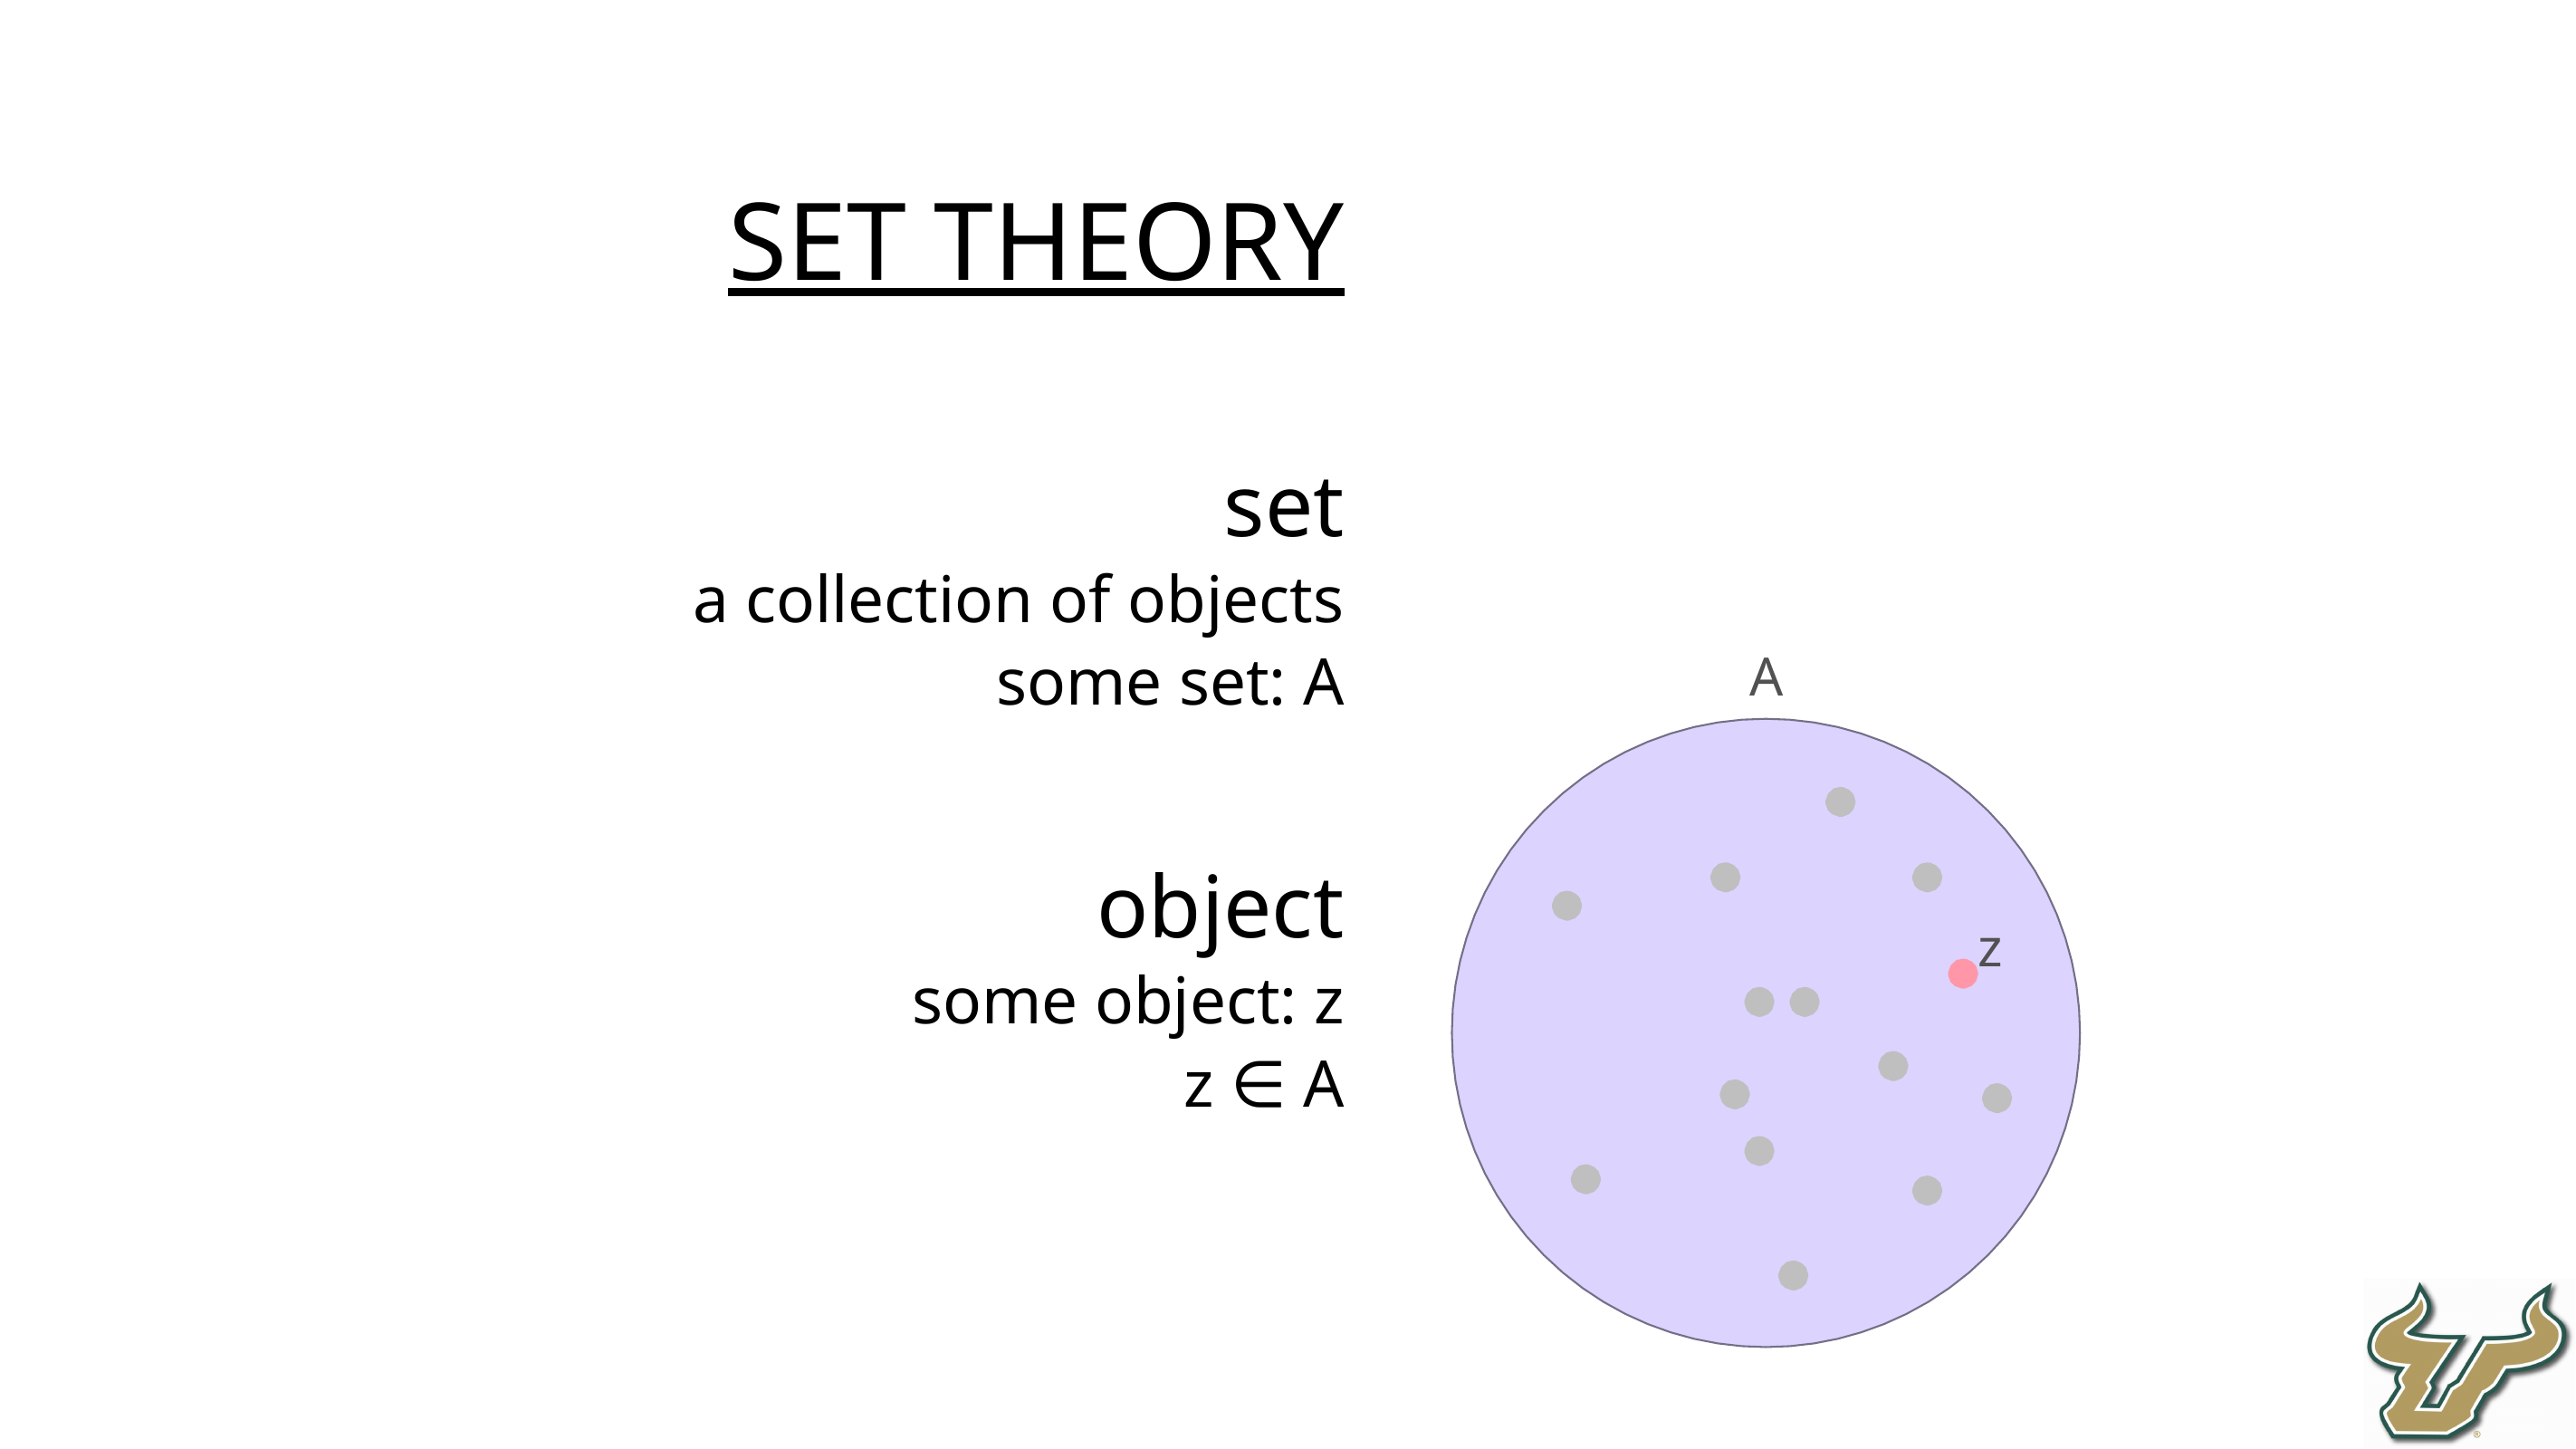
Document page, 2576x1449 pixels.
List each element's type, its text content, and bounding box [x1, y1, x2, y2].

text_box [1744, 1136, 1775, 1166]
list set theory set a collection of objects some set: A object some object: z z ∈ A [0, 175, 1358, 1274]
text_box [1451, 718, 2081, 1348]
text_box [1825, 786, 1856, 817]
picture [2363, 1278, 2576, 1448]
text_box [1719, 1079, 1750, 1109]
text_box [1570, 1164, 1601, 1195]
text_box z [1964, 907, 2017, 984]
text_box A [1744, 643, 1788, 707]
text_box [1744, 986, 1775, 1017]
text_box [1778, 1260, 1809, 1291]
text_box [1911, 862, 1943, 893]
text_box [1789, 986, 1820, 1017]
text_box [1878, 1051, 1909, 1081]
text_box [1911, 1176, 1943, 1206]
text_box [1552, 890, 1583, 921]
text_box [1982, 1083, 2013, 1114]
text_box [1948, 958, 1978, 989]
text_box [1710, 862, 1741, 893]
